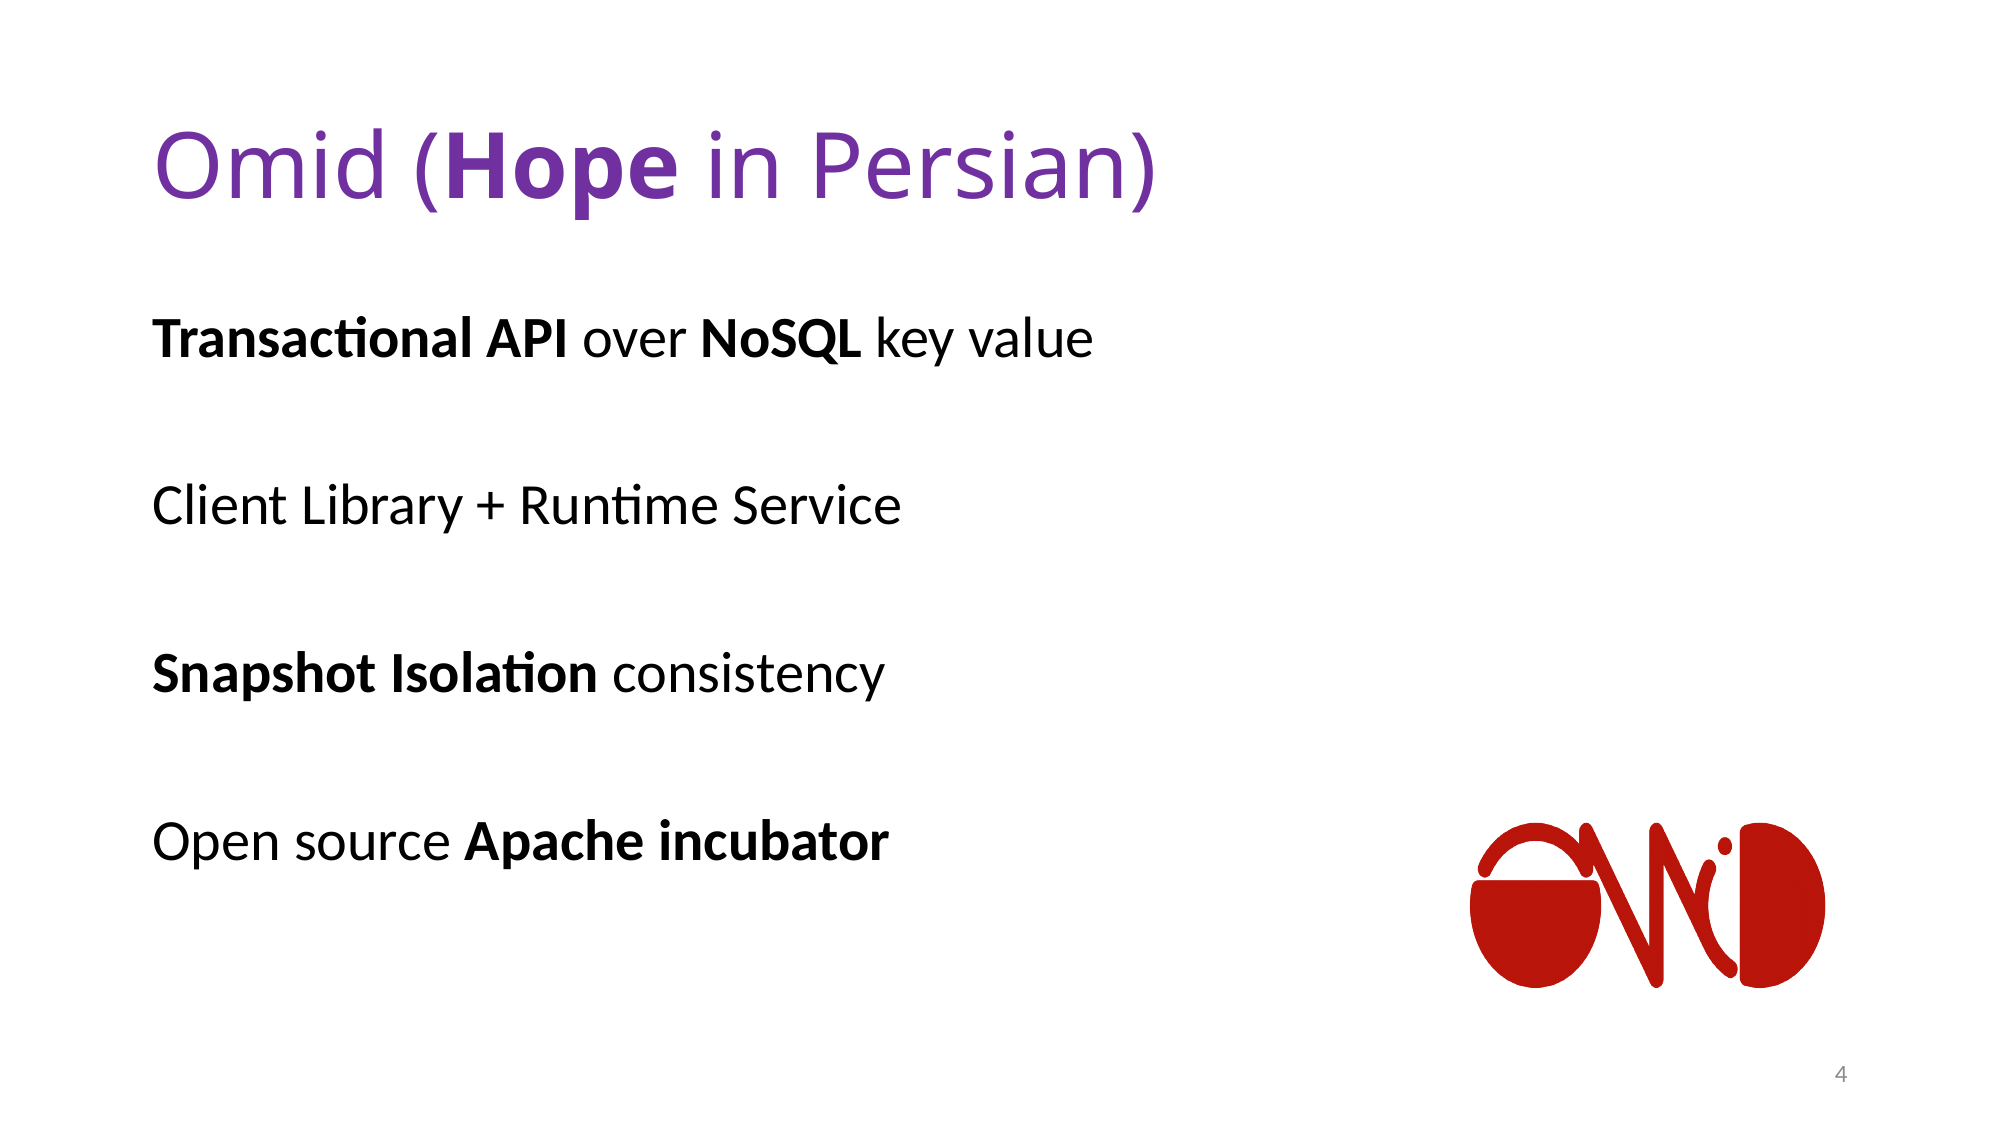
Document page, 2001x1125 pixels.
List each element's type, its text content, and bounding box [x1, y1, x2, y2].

list Transactional API over NoSQL key value Client Library + Runtime Service Snapshot Isolation consistency Open source Apache incubator [137, 299, 1863, 1014]
slide_number 4 [1412, 1042, 1863, 1103]
title Omid (Hope in Persian) [137, 59, 1863, 278]
picture [1438, 794, 1863, 1014]
